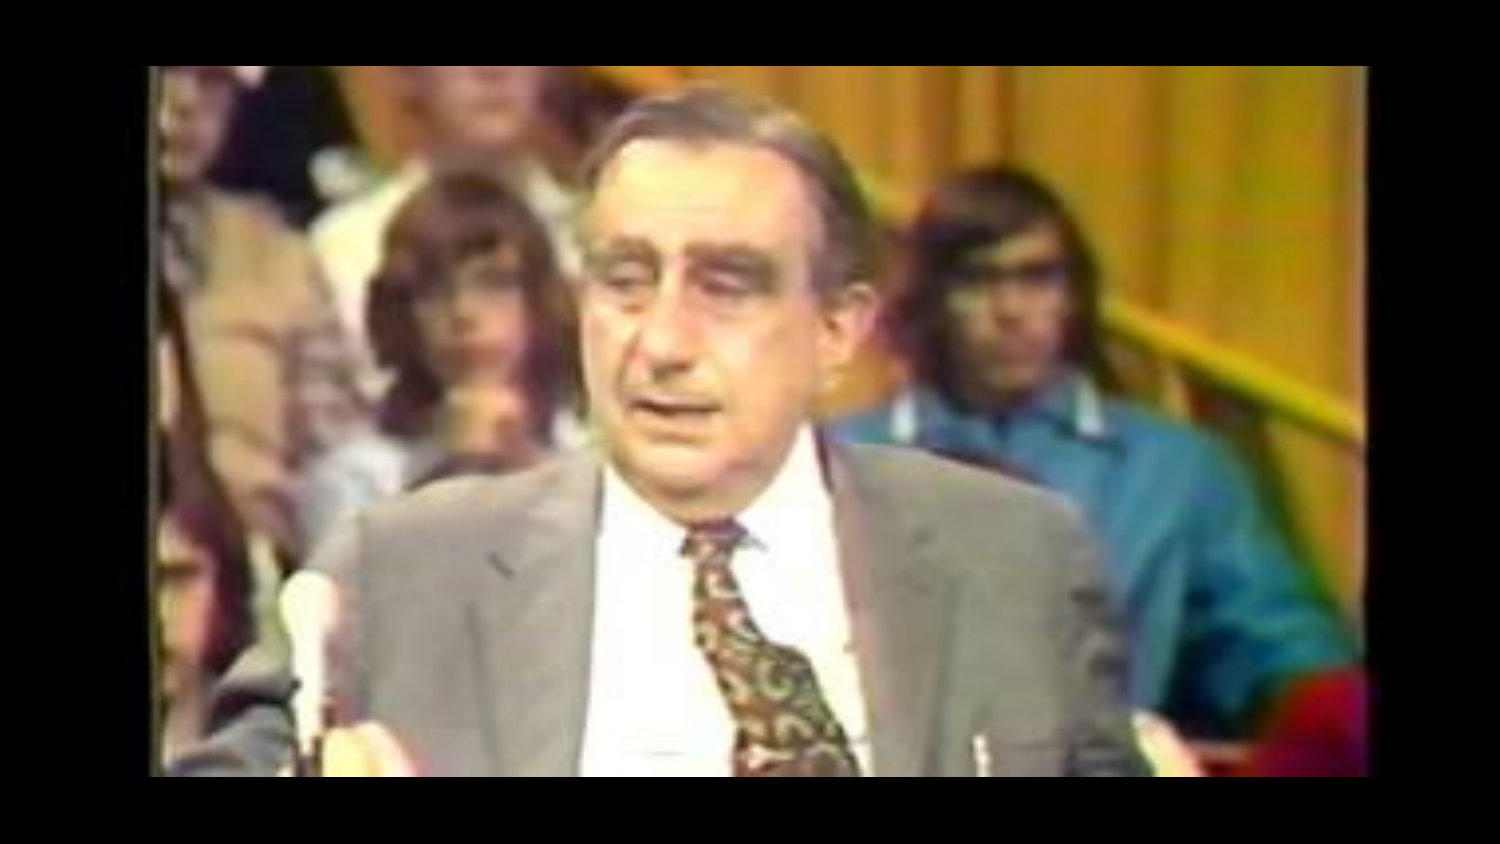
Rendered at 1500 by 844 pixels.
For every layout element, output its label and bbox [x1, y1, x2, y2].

picture [118, 66, 1382, 777]
